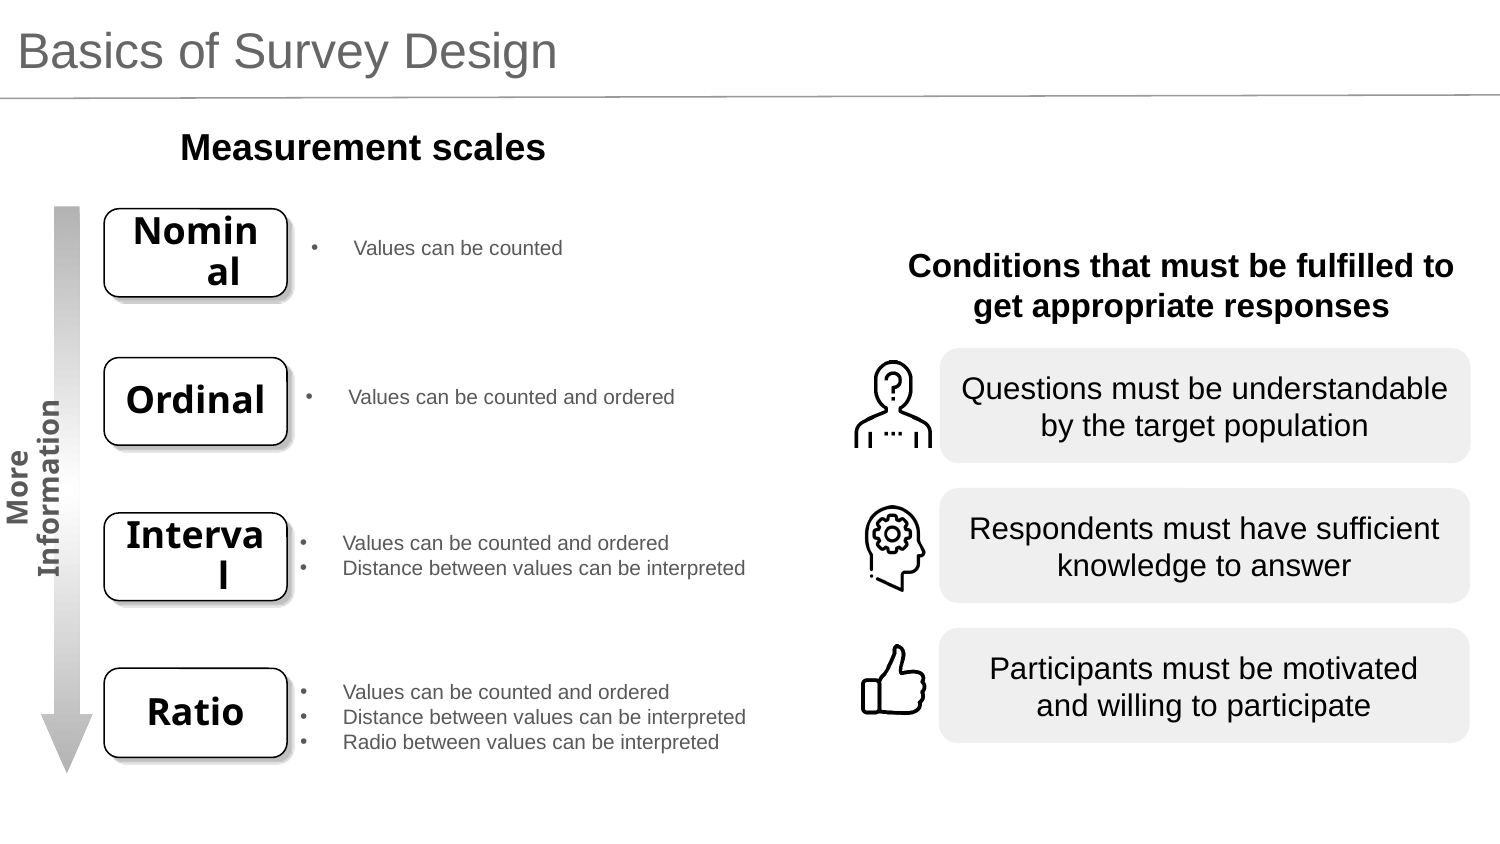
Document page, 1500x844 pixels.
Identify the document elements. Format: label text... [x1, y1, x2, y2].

picture [853, 504, 937, 593]
text_box Participants must be motivated and willing to participate [938, 627, 1470, 744]
picture [859, 644, 927, 715]
text_box Basics of Survey Design [2, 3, 882, 93]
text_box Values can be counted and ordered Distance between values can be interpreted Radio between values can be interpreted [280, 671, 940, 762]
text_box Values can be counted and ordered Distance between values can be interpreted [280, 522, 848, 588]
text_box [41, 206, 93, 774]
text_box Values can be counted and ordered [286, 376, 827, 417]
text_box Interval [104, 512, 287, 601]
text_box Values can be counted [291, 227, 833, 268]
text_box More Information [0, 348, 73, 629]
text_box Respondents must have sufficient knowledge to answer [939, 487, 1471, 604]
text_box Ordinal [104, 357, 288, 446]
picture [851, 360, 935, 448]
text_box Conditions that must be fulfilled to get appropriate responses [869, 236, 1495, 332]
text_box Ratio [104, 668, 281, 758]
text_box Measurement scales [111, 115, 615, 176]
text_box Nominal [104, 208, 288, 297]
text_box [0, 94, 1500, 99]
text_box Questions must be understandable by the target population [939, 348, 1471, 464]
